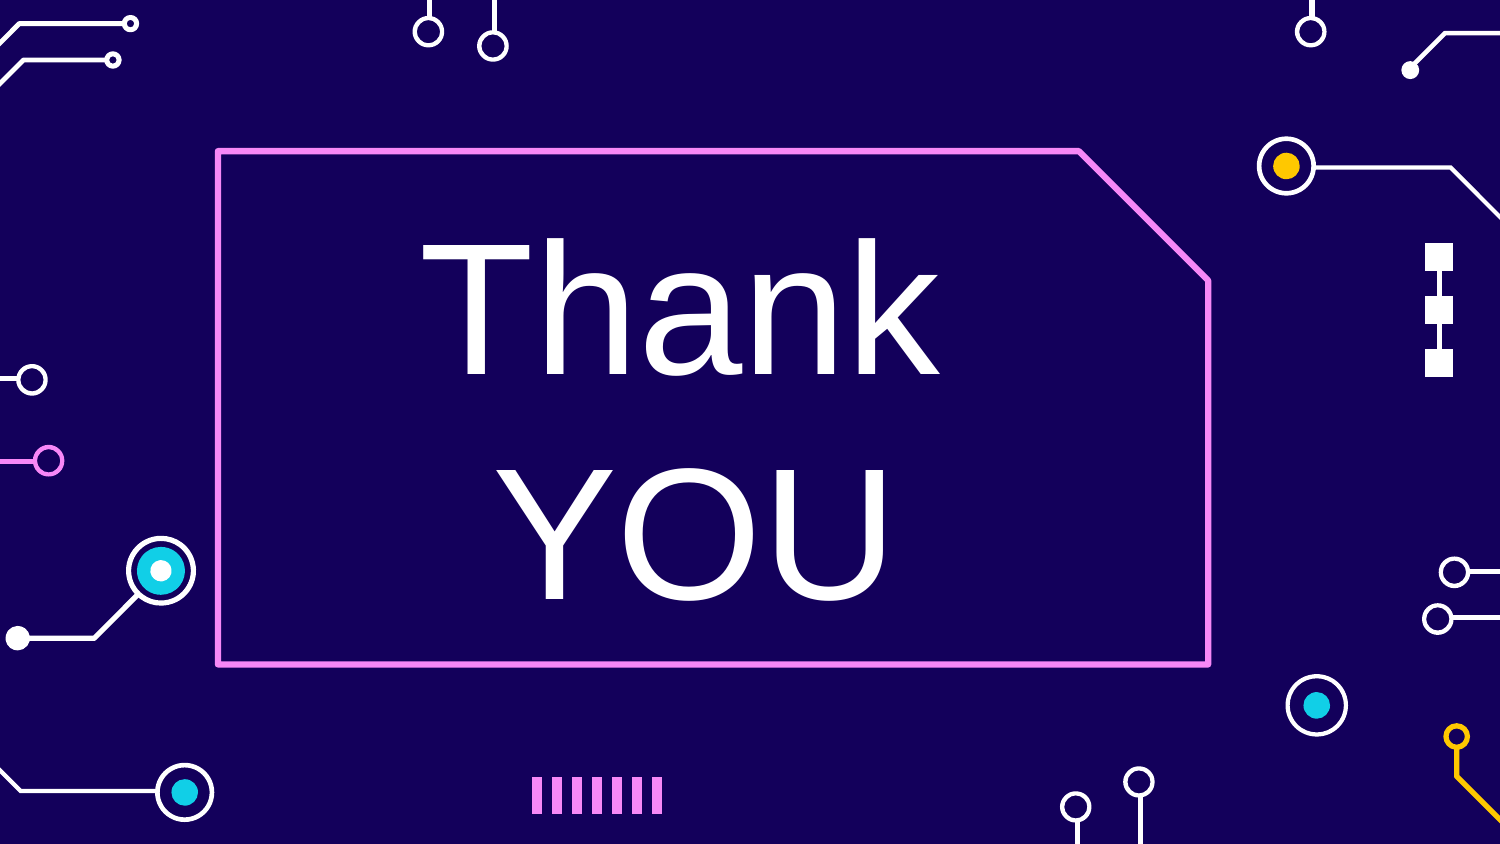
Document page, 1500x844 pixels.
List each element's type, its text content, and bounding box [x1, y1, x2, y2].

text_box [1285, 673, 1352, 737]
text_box Thank YOU [373, 179, 1053, 644]
text_box [217, 151, 1209, 665]
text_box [5, 537, 200, 649]
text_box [1258, 138, 1500, 221]
